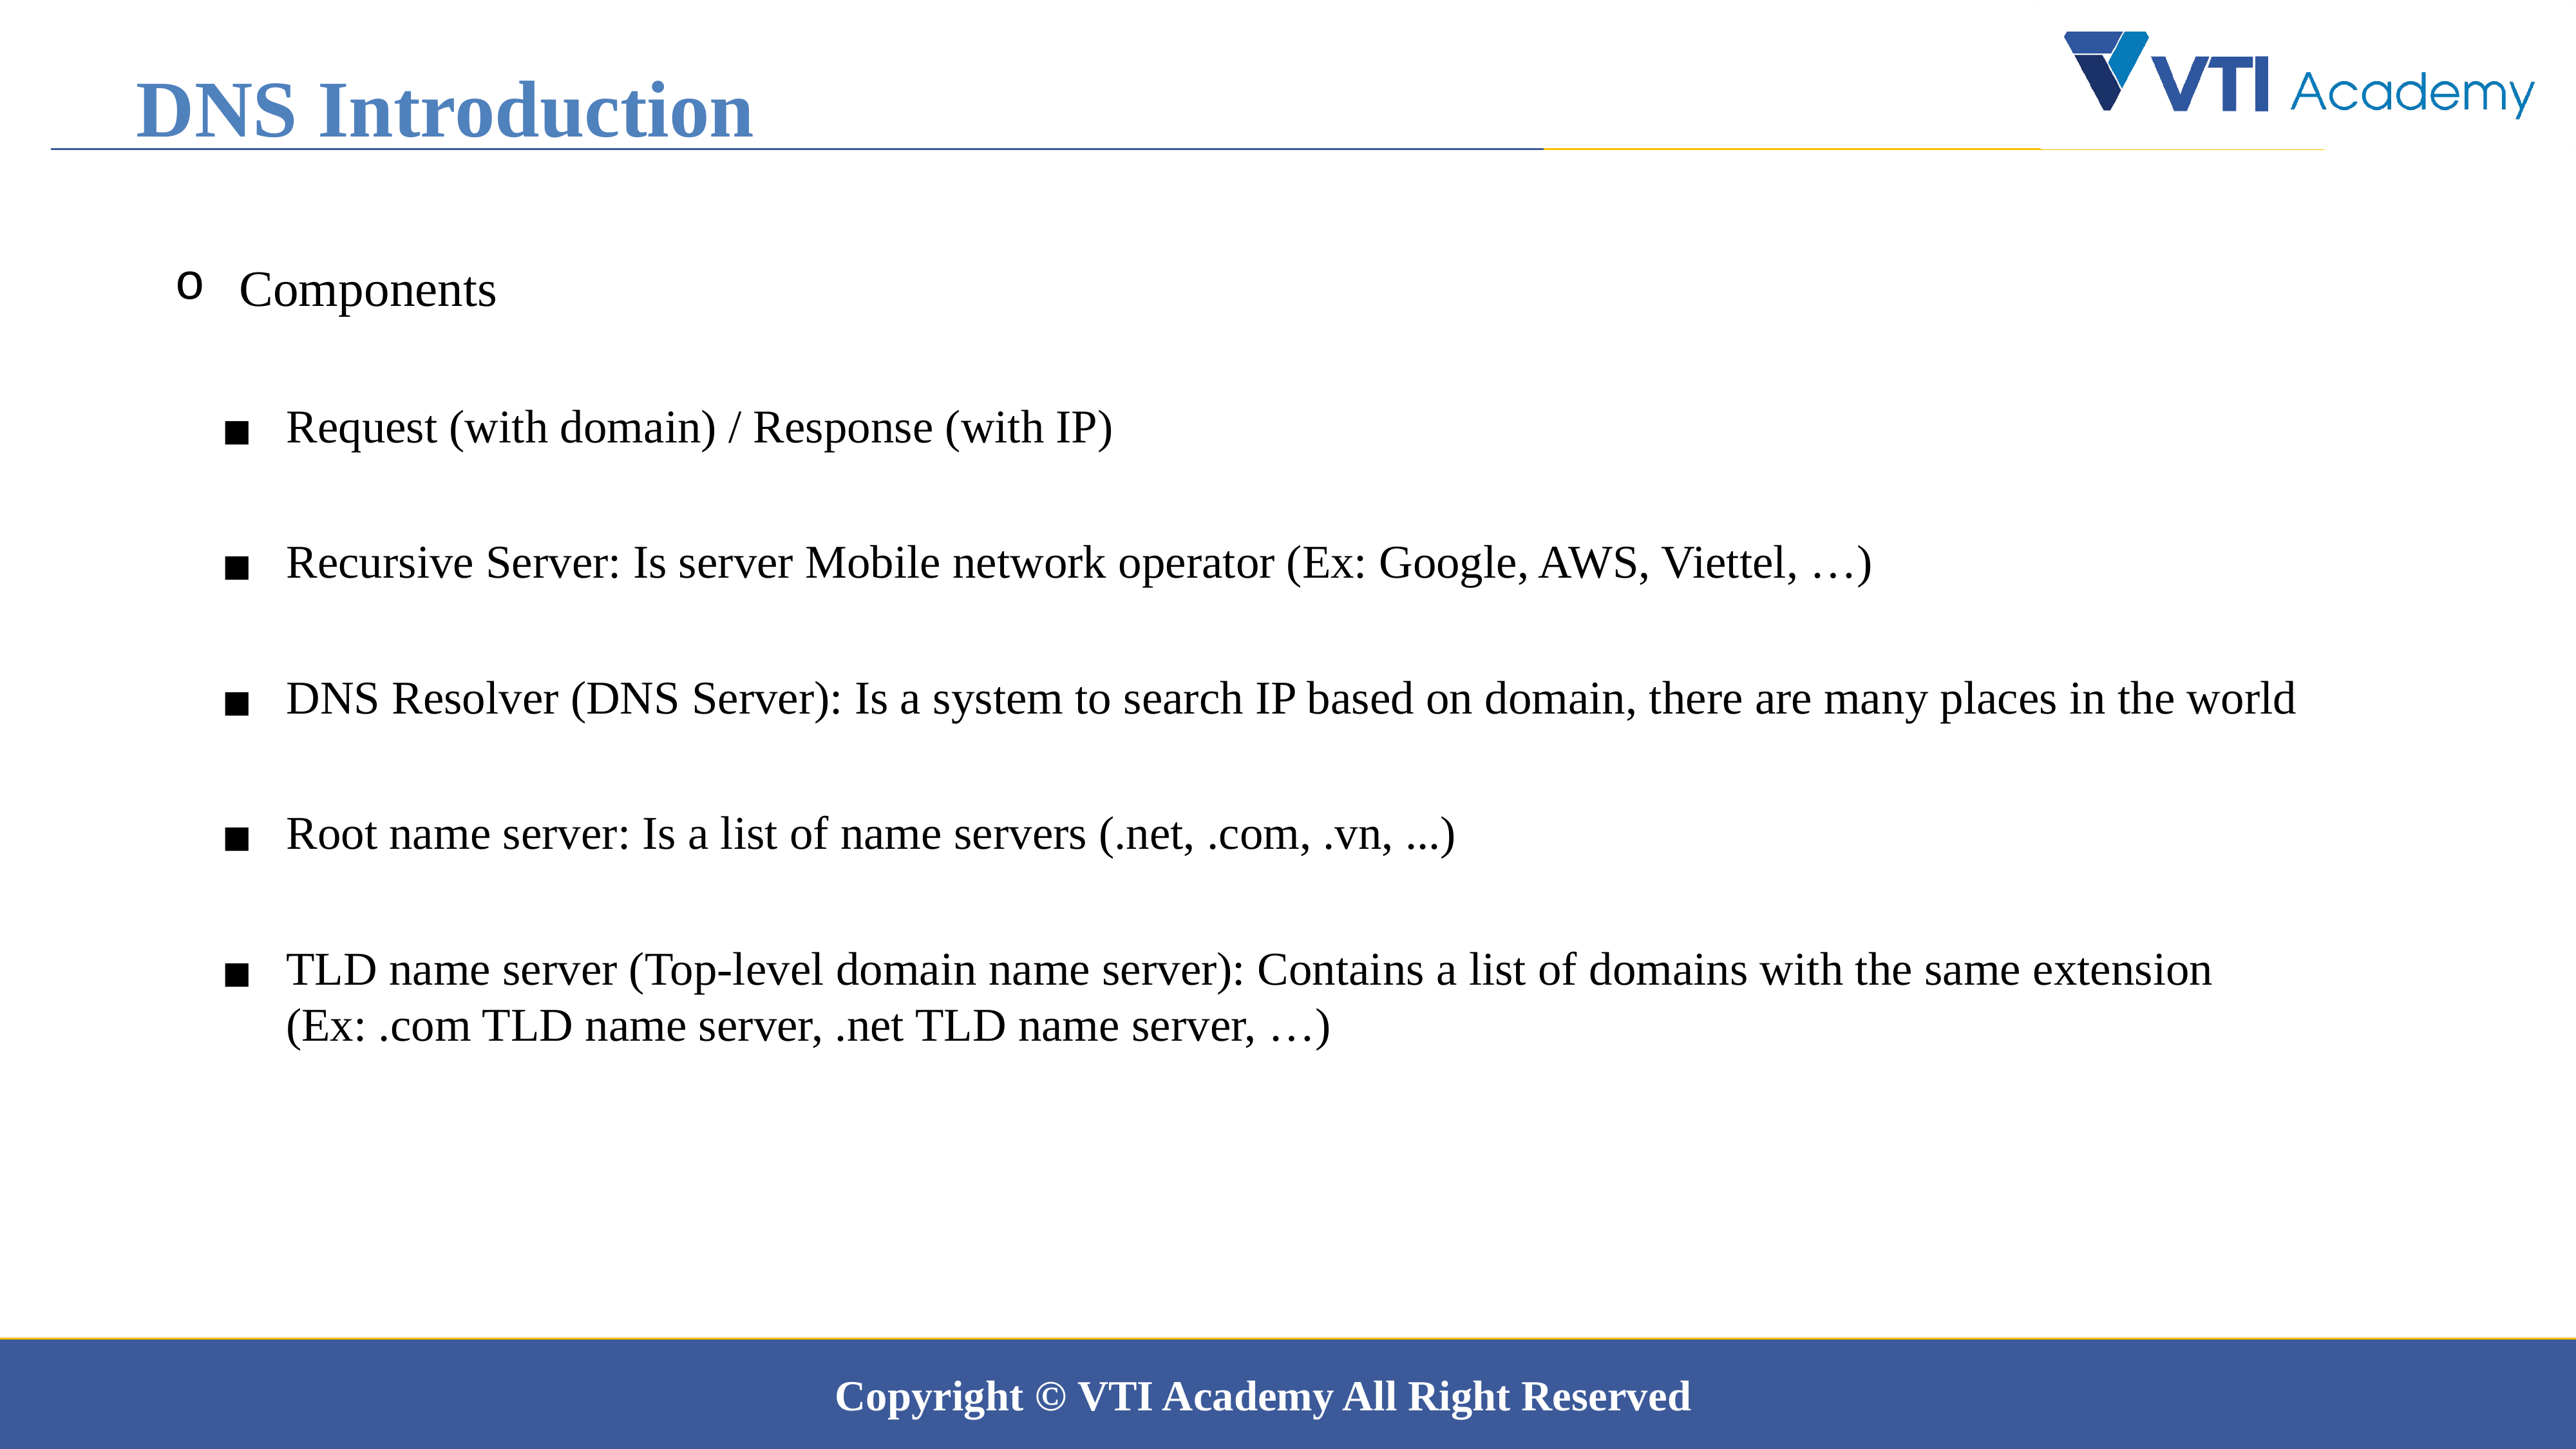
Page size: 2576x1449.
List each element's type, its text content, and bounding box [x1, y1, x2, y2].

text_box Components Request (with domain) / Response (with IP) Recursive Server: Is server Mobile network operator (Ex: Google, AWS, Viettel, …) DNS Resolver (DNS Server): Is a system to search IP based on domain, there are many places in the world Root name server: Is a list of name servers (.net, .com, .vn, ...) TLD name server (Top-level domain name server): Contains a list of domains with the same extension (Ex: .com TLD name server, .net TLD name server, …) [118, 250, 2323, 1087]
picture [2034, 0, 2576, 149]
text_box DNS Introduction [126, 60, 1352, 149]
